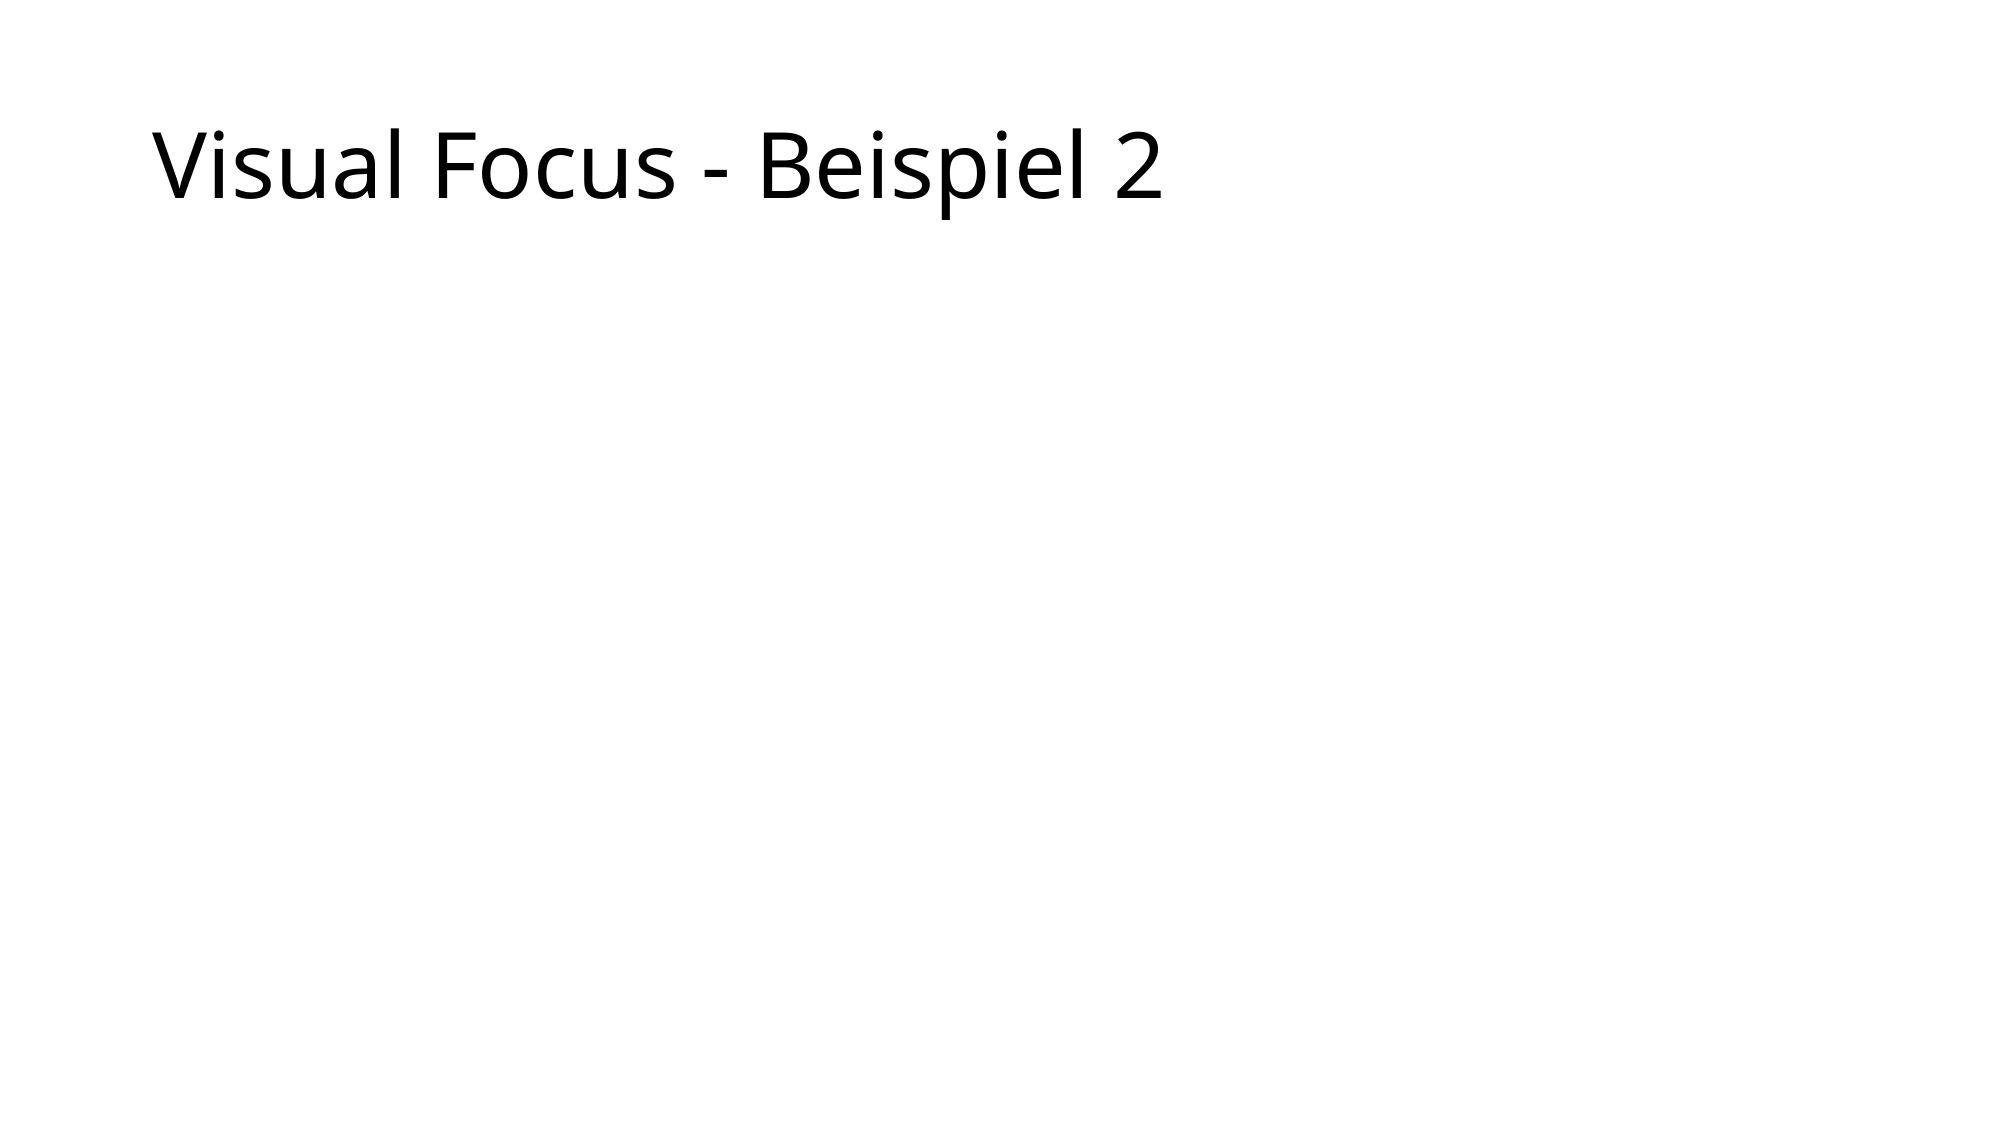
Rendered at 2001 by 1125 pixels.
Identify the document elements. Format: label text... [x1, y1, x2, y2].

title Visual Focus - Beispiel 2 [137, 59, 1863, 278]
